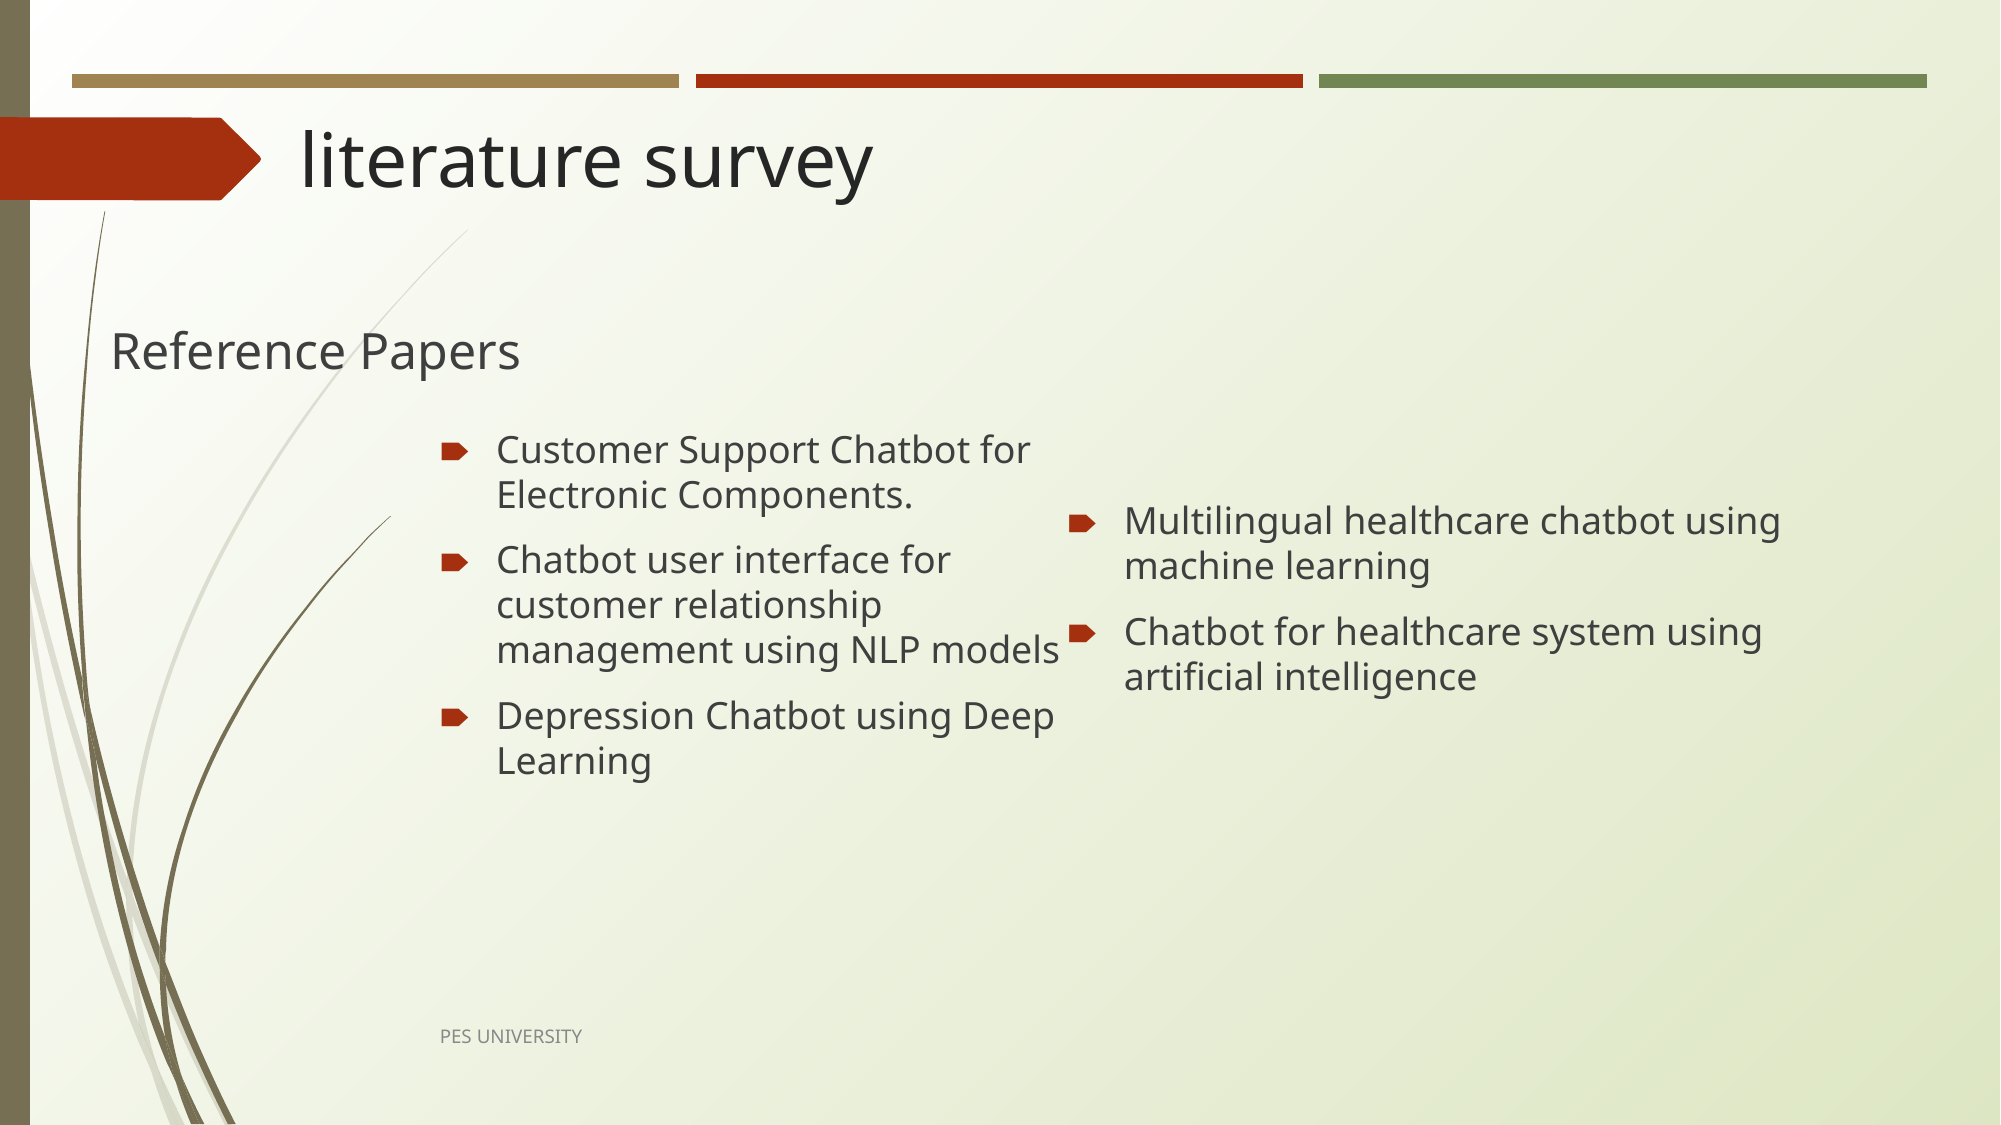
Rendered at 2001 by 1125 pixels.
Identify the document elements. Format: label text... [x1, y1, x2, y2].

list Customer Support Chatbot for Electronic Components. Chatbot user interface for customer relationship management using NLP models Depression Chatbot using Deep Learning [424, 418, 1138, 969]
list Multilingual healthcare chatbot using machine learning Chatbot for healthcare system using artificial intelligence [1052, 489, 1905, 972]
footer PES UNIVERSITY [424, 1006, 1675, 1067]
title literature survey [284, 105, 2000, 268]
list Reference Papers [95, 296, 948, 388]
